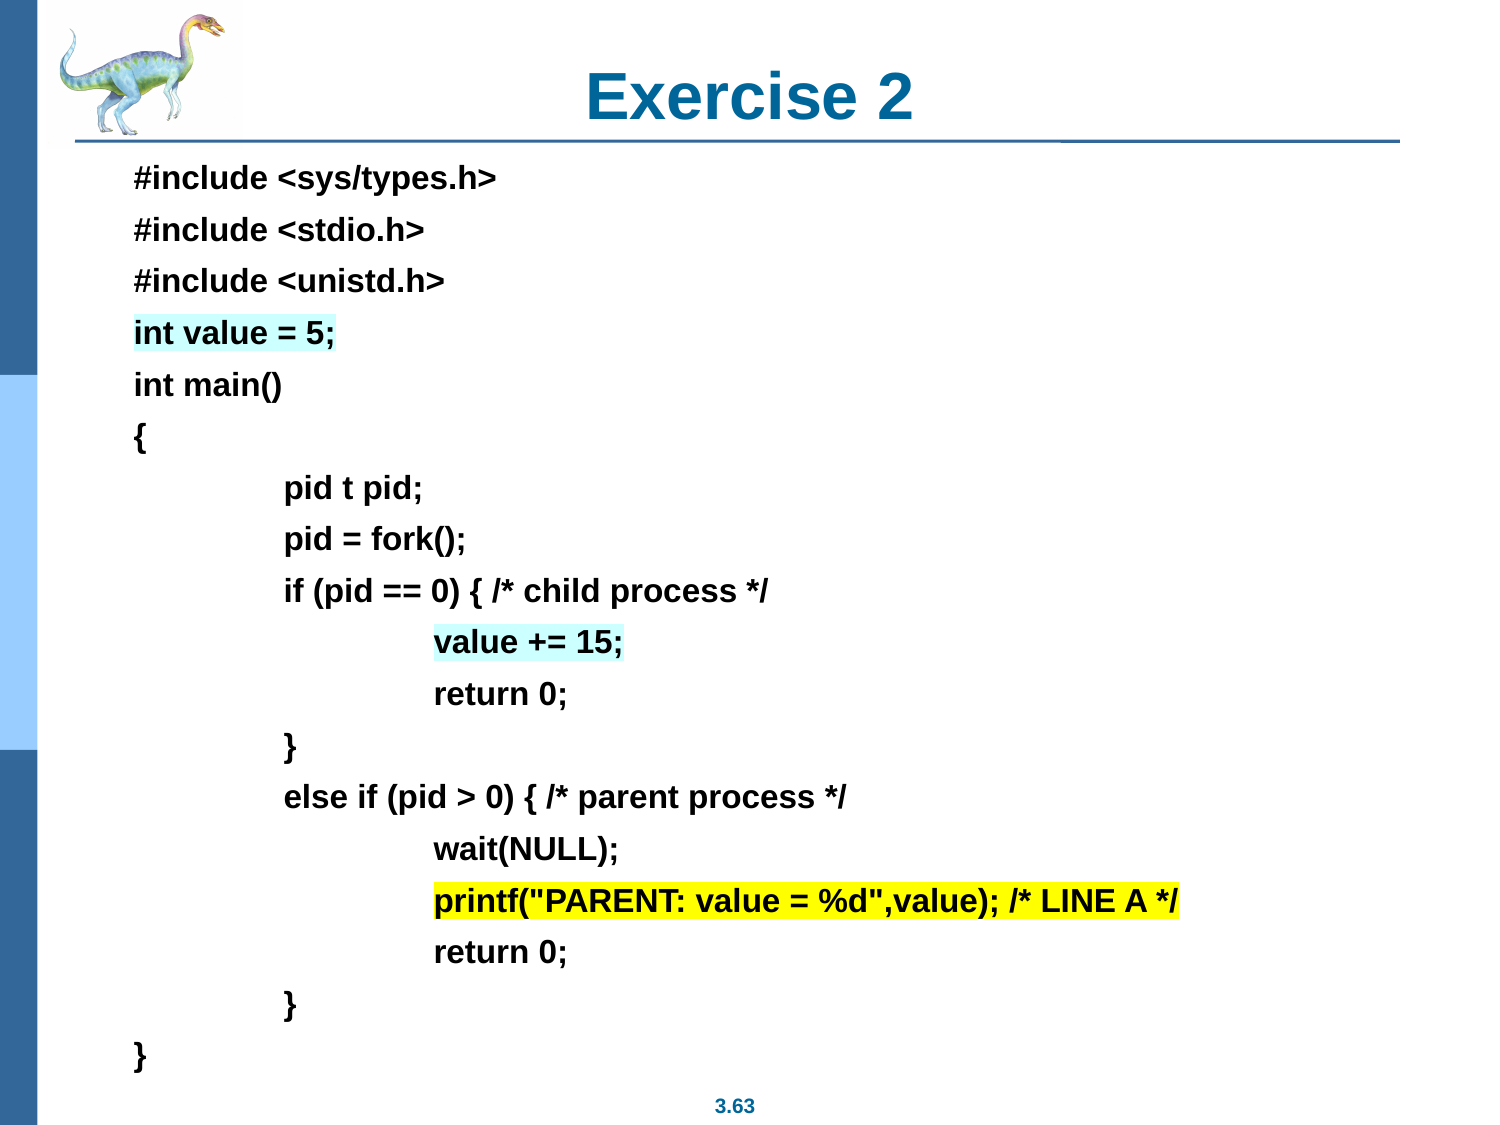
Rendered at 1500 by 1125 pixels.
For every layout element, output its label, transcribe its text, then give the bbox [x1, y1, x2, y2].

list #include <sys/types.h> #include <stdio.h> #include <unistd.h> int value = 5; int main() { pid t pid; pid = fork(); if (pid == 0) { /* child process */ value += 15; return 0; } else if (pid > 0) { /* parent process */ wait(NULL); printf("PARENT: value = %d",value); /* LINE A */ return 0; } } [118, 148, 1469, 1120]
title Exercise 2 [75, 45, 1425, 141]
picture [46, 0, 243, 149]
